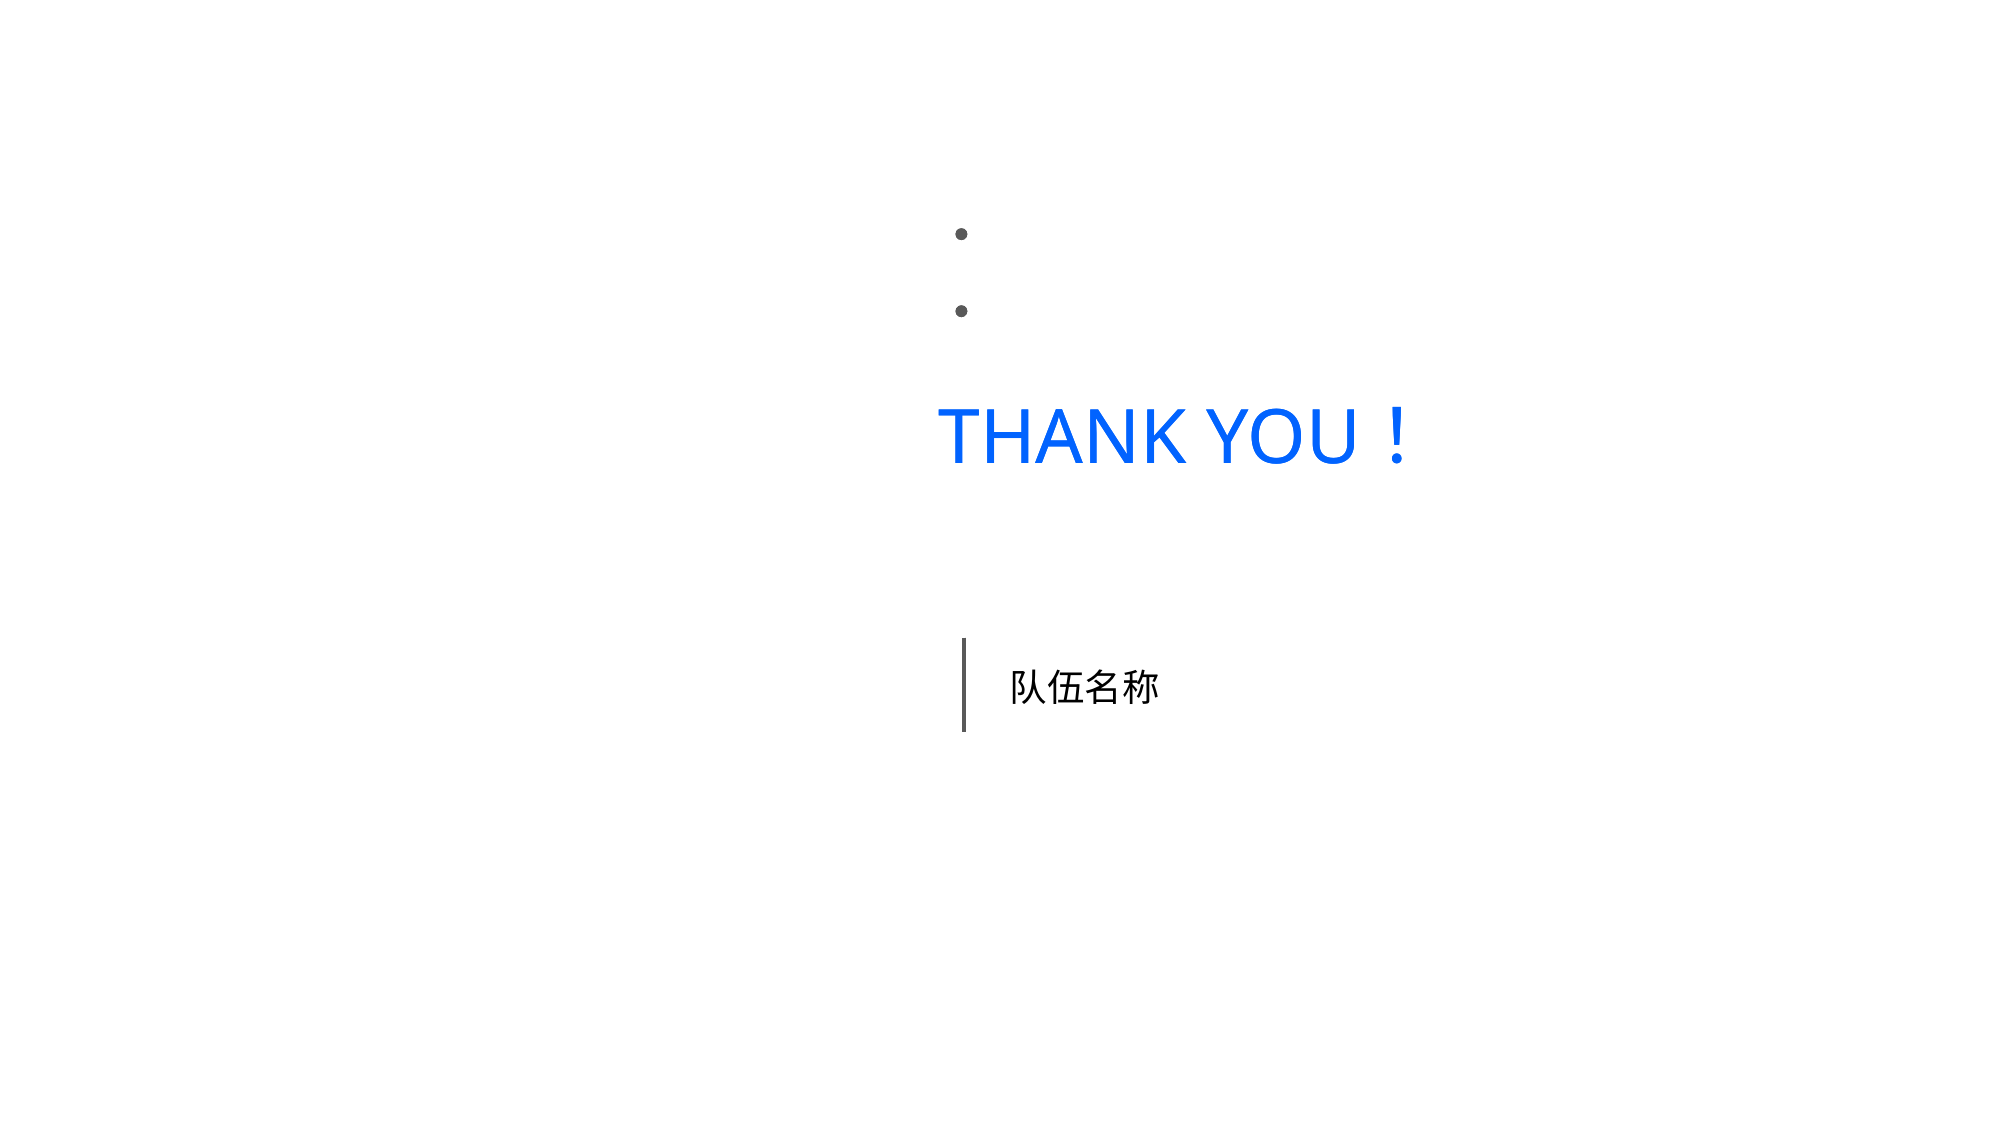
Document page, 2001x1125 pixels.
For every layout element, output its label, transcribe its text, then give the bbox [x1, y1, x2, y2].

text_box 队伍名称 [994, 656, 1175, 717]
